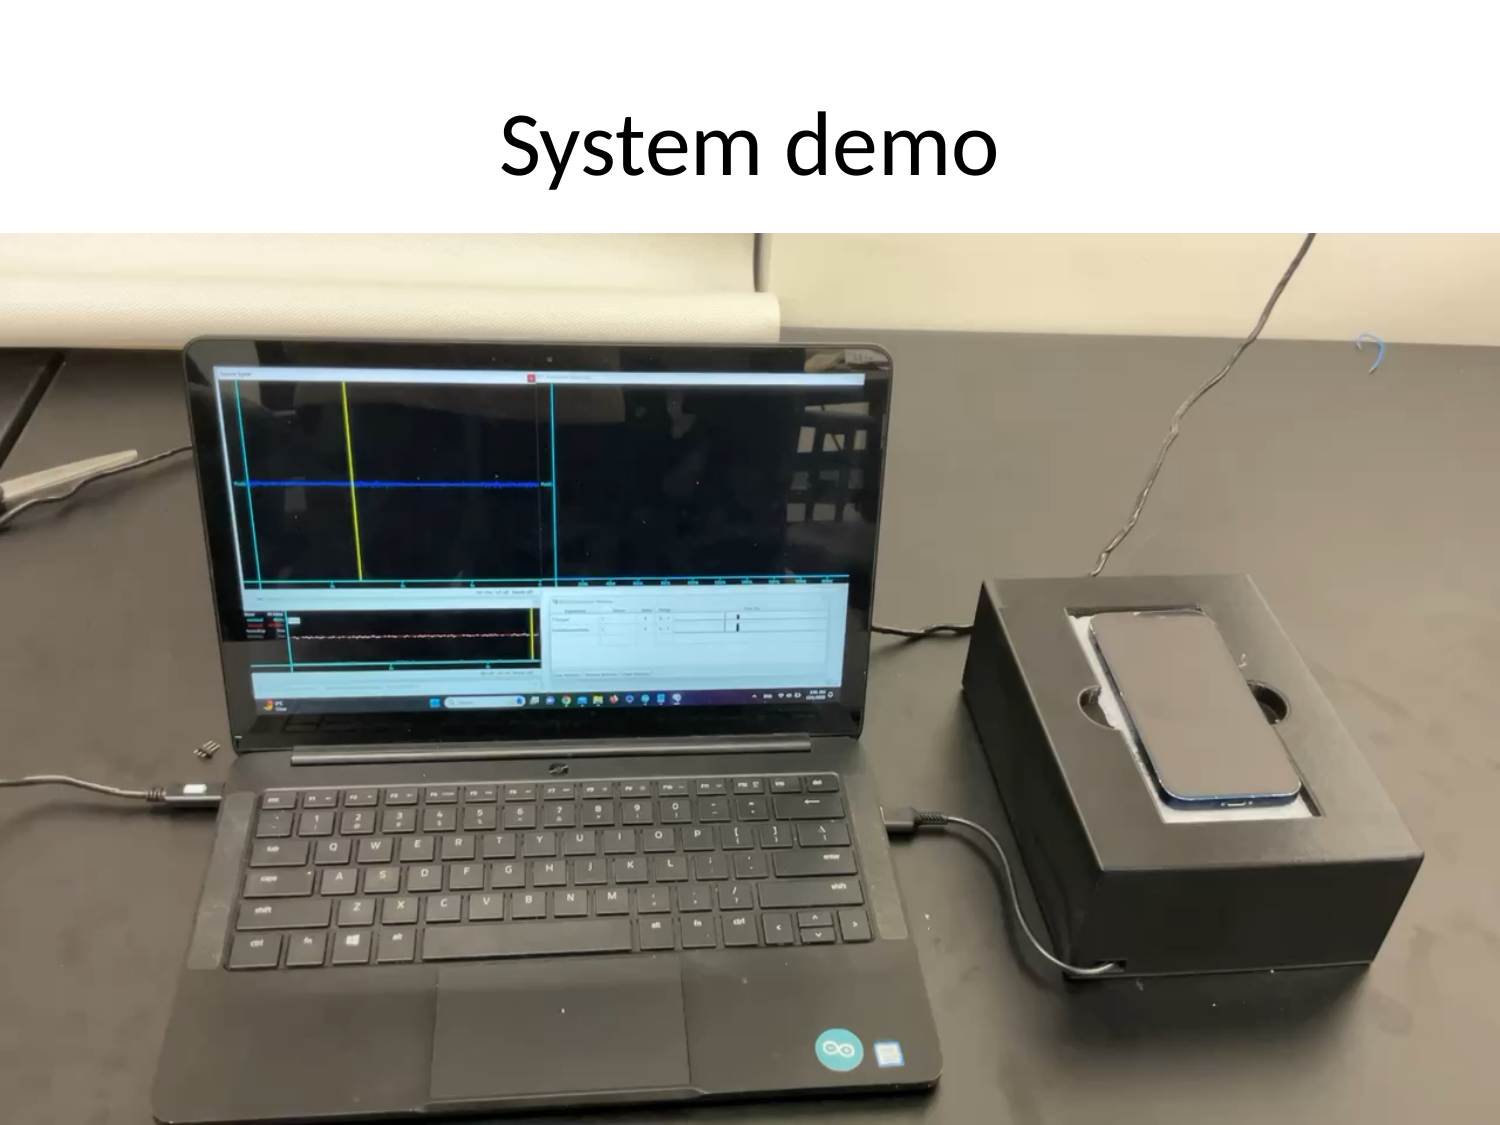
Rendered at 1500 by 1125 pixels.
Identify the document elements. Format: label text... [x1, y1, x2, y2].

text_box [0, 232, 1500, 1125]
title System demo [75, 45, 1425, 231]
